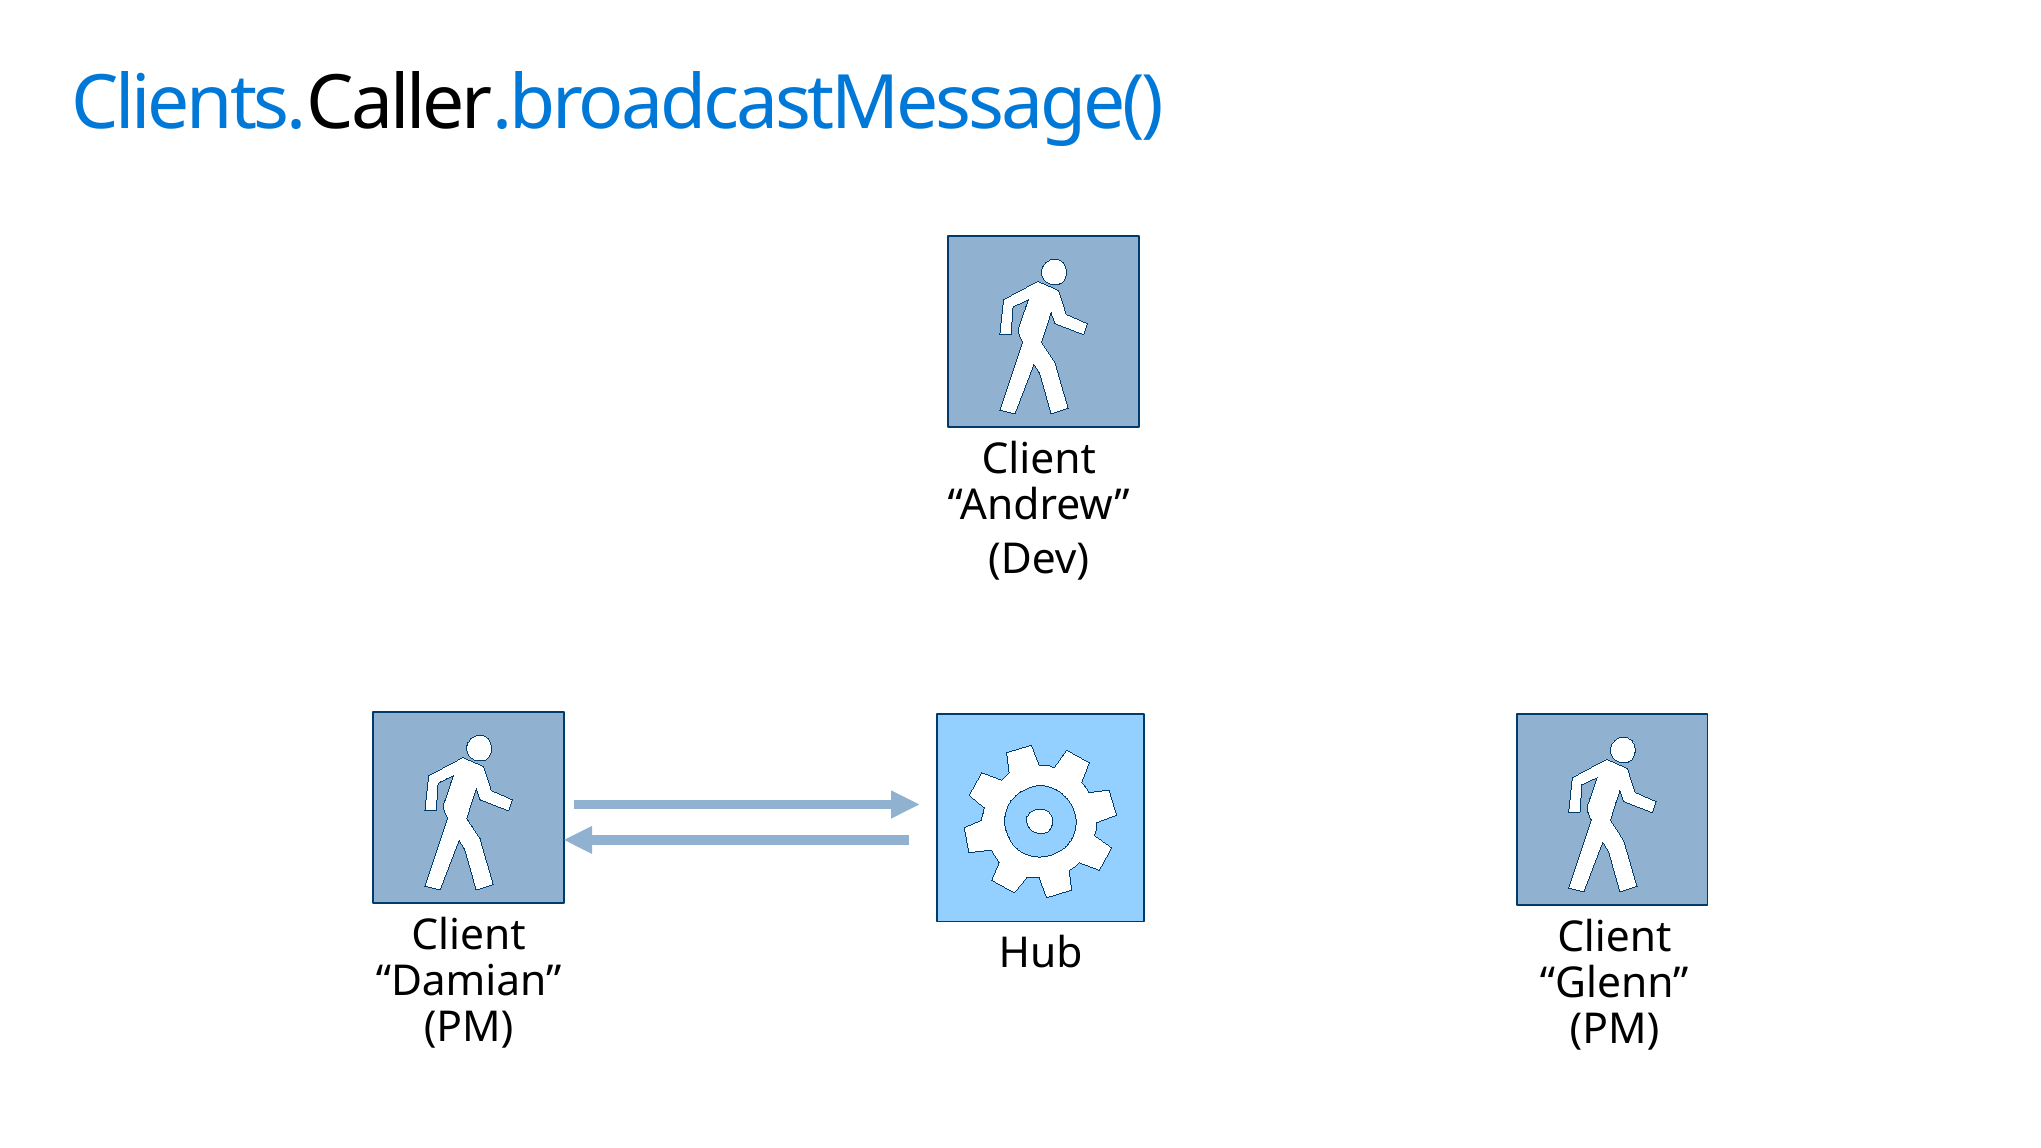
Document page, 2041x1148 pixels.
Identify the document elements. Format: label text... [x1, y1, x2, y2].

text_box Client “Damian” (PM) [337, 897, 600, 1066]
text_box [372, 711, 565, 897]
title Clients.Caller.broadcastMessage() [71, 37, 1969, 161]
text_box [936, 713, 1145, 994]
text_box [844, 235, 1234, 605]
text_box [1480, 713, 1748, 1073]
text_box [424, 735, 513, 890]
